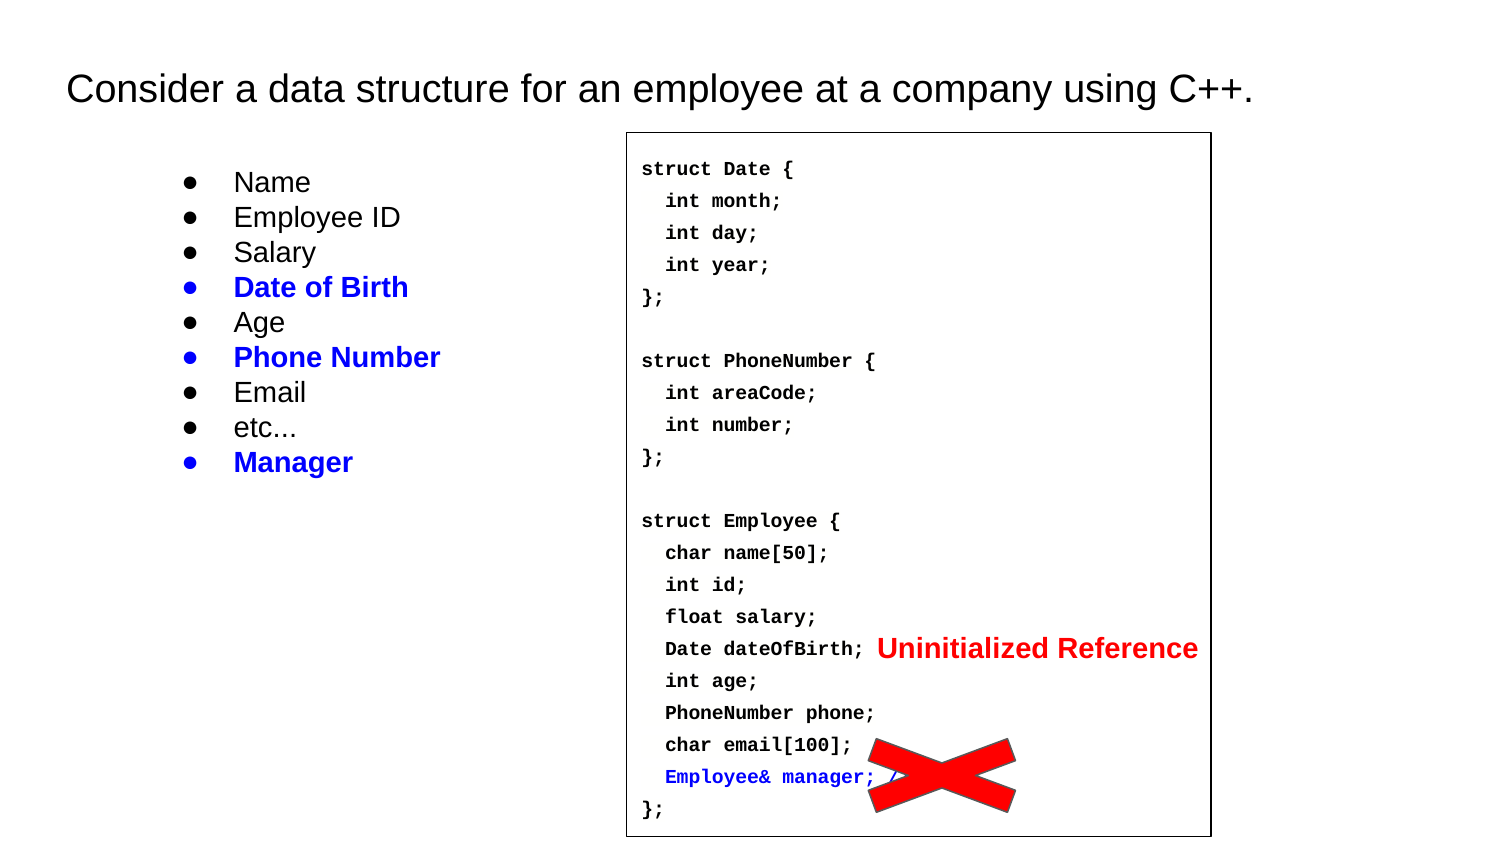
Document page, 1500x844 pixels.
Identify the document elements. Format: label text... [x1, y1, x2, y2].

text_box [868, 738, 1016, 813]
text_box Name Employee ID Salary Date of Birth Age Phone Number Email etc... Manager [143, 148, 559, 521]
title Consider a data structure for an employee at a company using C++. [51, 48, 1449, 140]
text_box Uninitialized Reference [862, 613, 1500, 697]
text_box struct Date { int month; int day; int year; }; struct PhoneNumber { int areaCode; int number; }; struct Employee { char name[50]; int id; float salary; Date dateOfBirth; int age; PhoneNumber phone; char email[100]; Employee& manager; // ???? }; [626, 132, 1211, 837]
